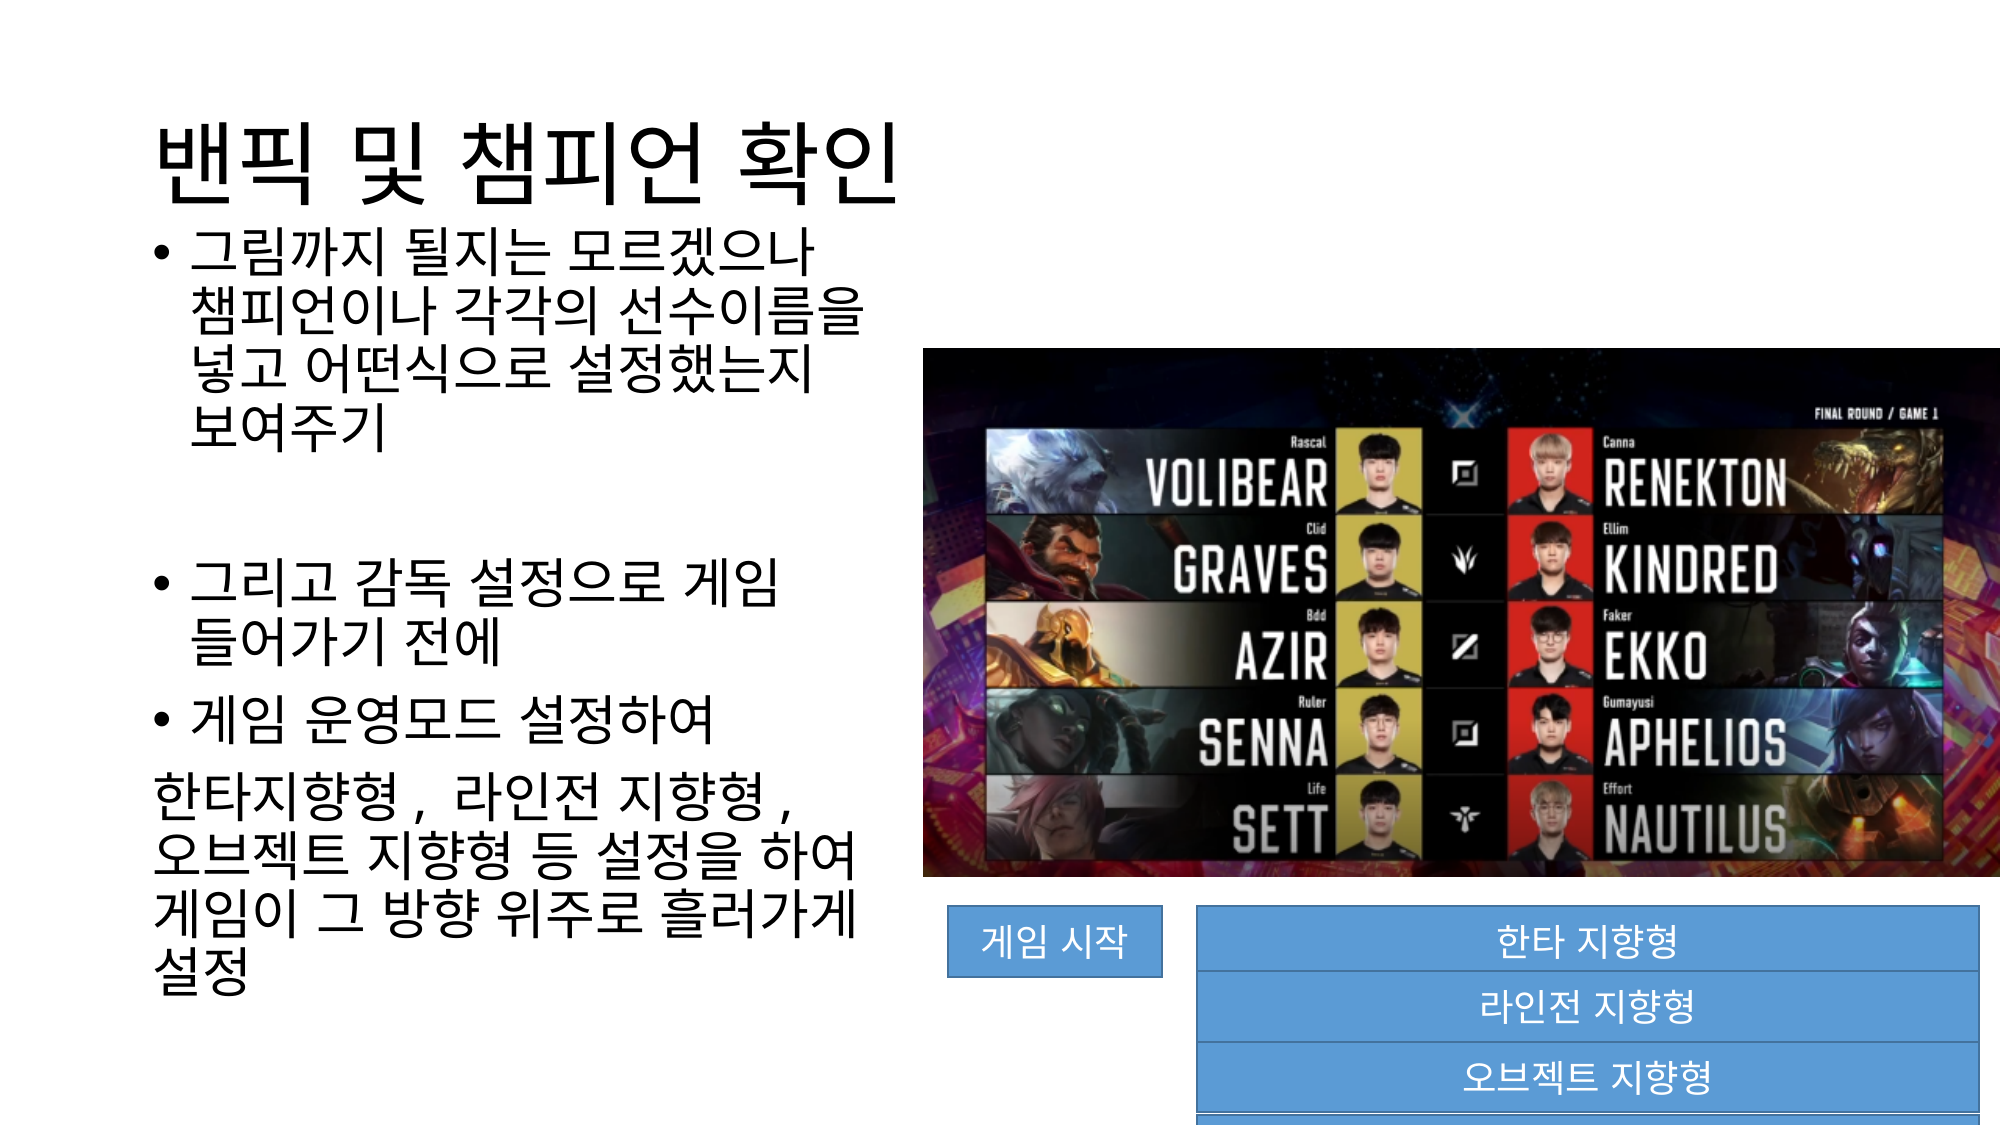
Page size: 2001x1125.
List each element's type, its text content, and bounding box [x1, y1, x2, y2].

title 밴픽 및 챔피언 확인 [137, 59, 1863, 278]
text_box 라인전 지향형 [1196, 970, 1980, 1041]
list 그림까지 될지는 모르겠으나 챔피언이나 각각의 선수이름을 넣고 어떤식으로 설정했는지 보여주기 그리고 감독 설정으로 게임 들어가기 전에 게임 운영모드 설정하여 한타지향형, 라인전 지향형, 오브젝트 지향형 등 설정을 하여 게임이 그 방향 위주로 흘러가게 설정 [137, 218, 924, 1014]
picture [923, 348, 2000, 878]
text_box 오브젝트 지향형 [1196, 1041, 1980, 1113]
text_box 한타 지향형 [1196, 905, 1980, 970]
text_box 게임 시작 [947, 905, 1163, 978]
text_box 4드론 전략(한라인 올인) [1196, 1114, 1980, 1125]
